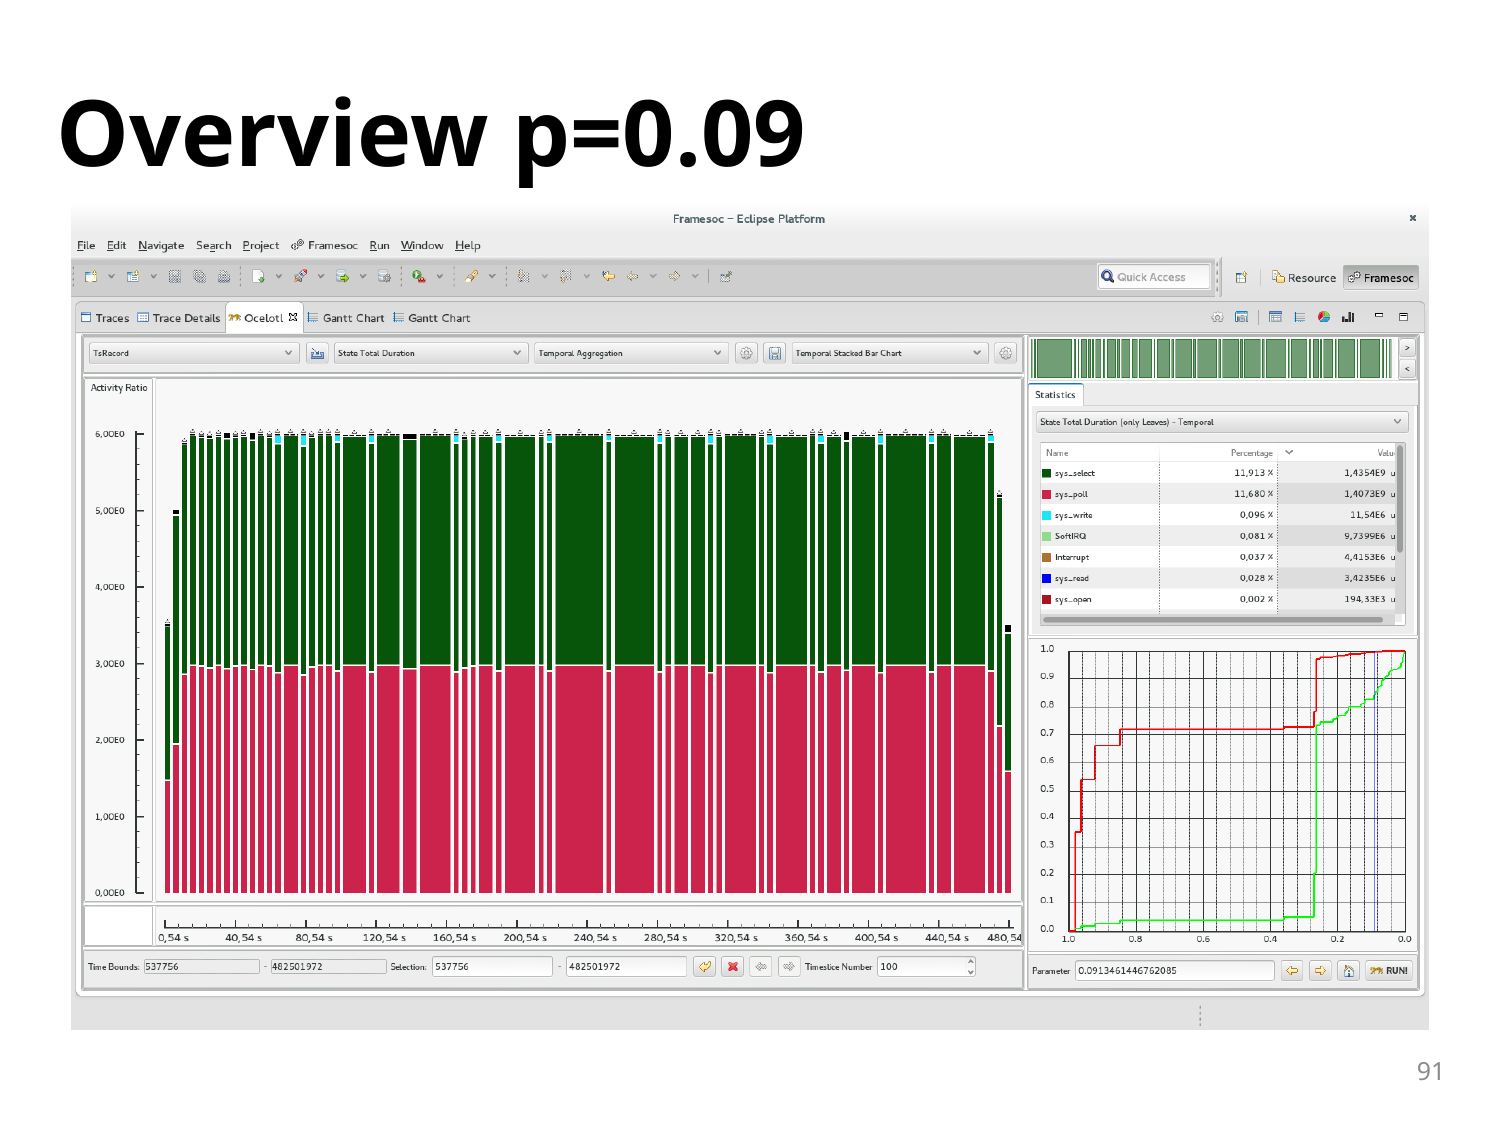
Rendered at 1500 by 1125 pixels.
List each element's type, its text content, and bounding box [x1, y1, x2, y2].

picture [71, 202, 1429, 1030]
title Overview p=0.09 [41, 59, 1461, 215]
slide_number 91 [1059, 1042, 1461, 1103]
